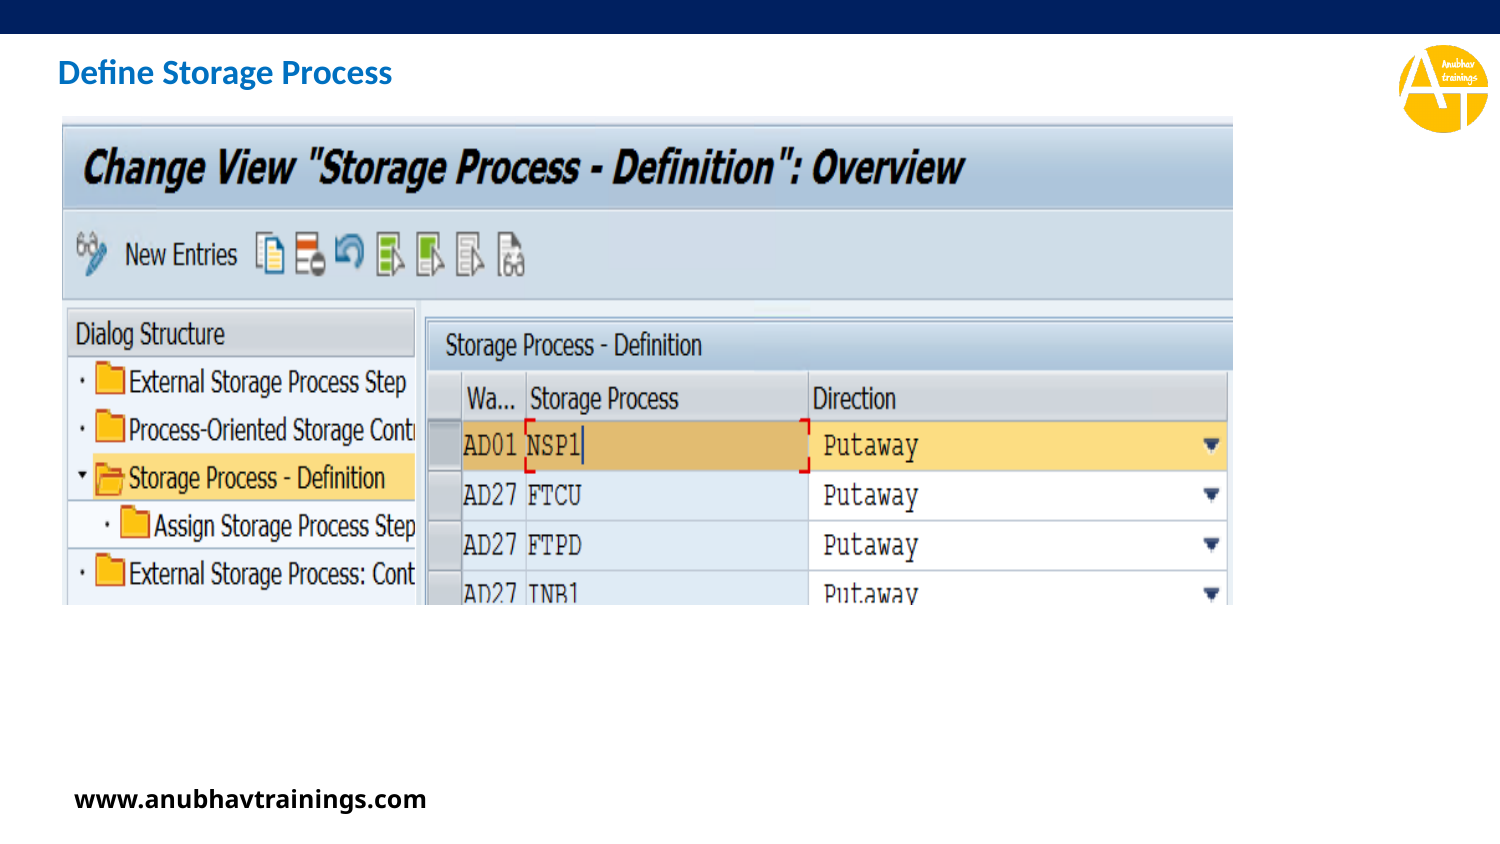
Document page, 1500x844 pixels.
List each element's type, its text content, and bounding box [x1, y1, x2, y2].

picture [62, 116, 1233, 605]
text_box Define Storage Process [42, 30, 1337, 169]
picture [1390, 39, 1493, 140]
text_box www.anubhavtrainings.com [13, 776, 489, 822]
